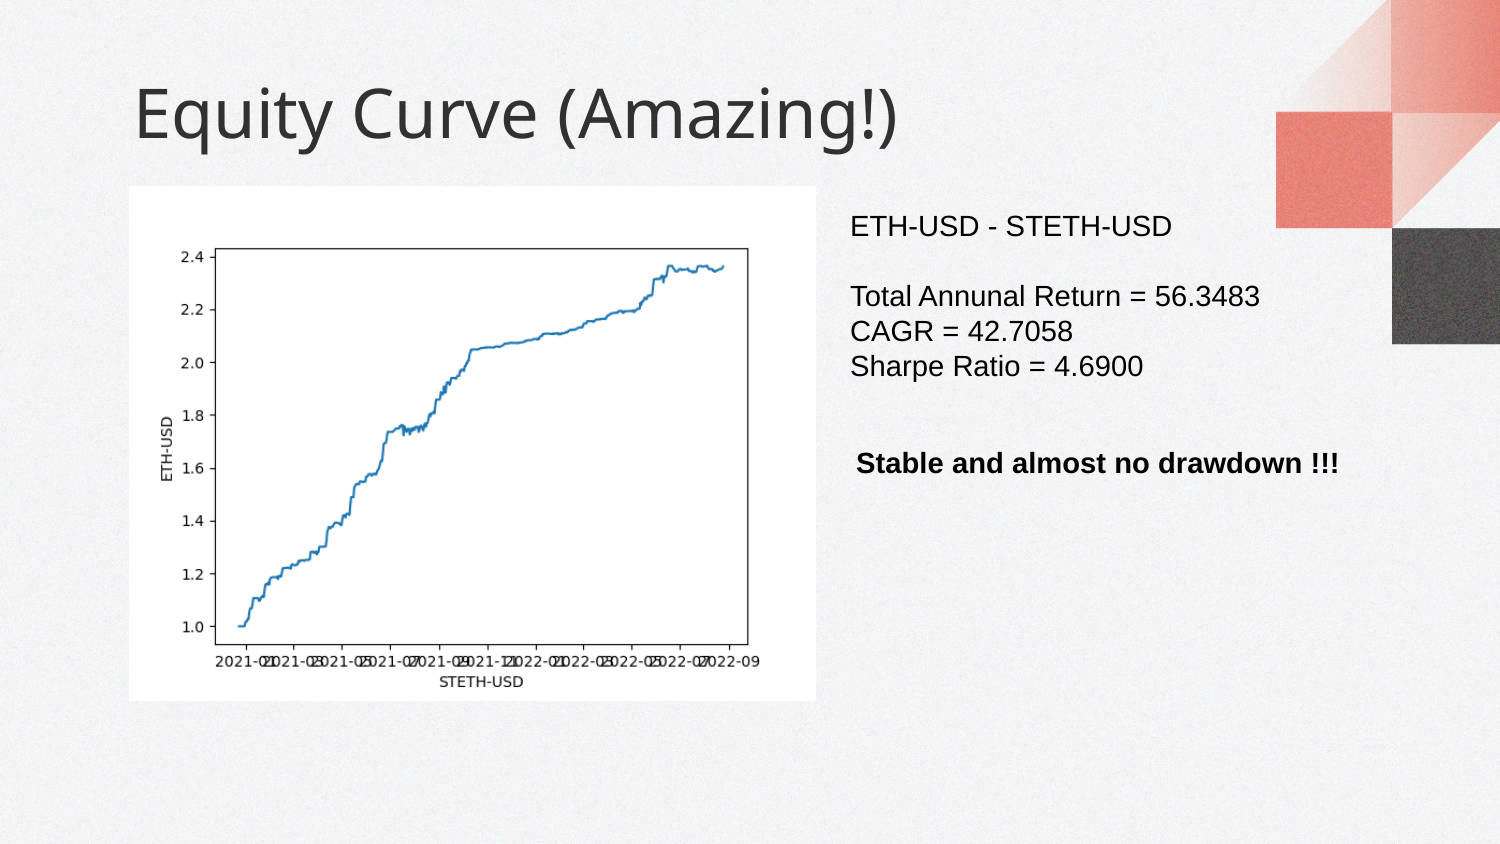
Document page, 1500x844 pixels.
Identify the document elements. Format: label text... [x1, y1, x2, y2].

text_box Stable and almost no drawdown !!! [841, 429, 1383, 494]
title Equity Curve (Amazing!) [118, 63, 1159, 158]
picture [0, 0, 1500, 844]
text_box ETH-USD - STETH-USD Total Annunal Return = 56.3483 CAGR = 42.7058 Sharpe Ratio = 4.6900 [835, 192, 1377, 432]
